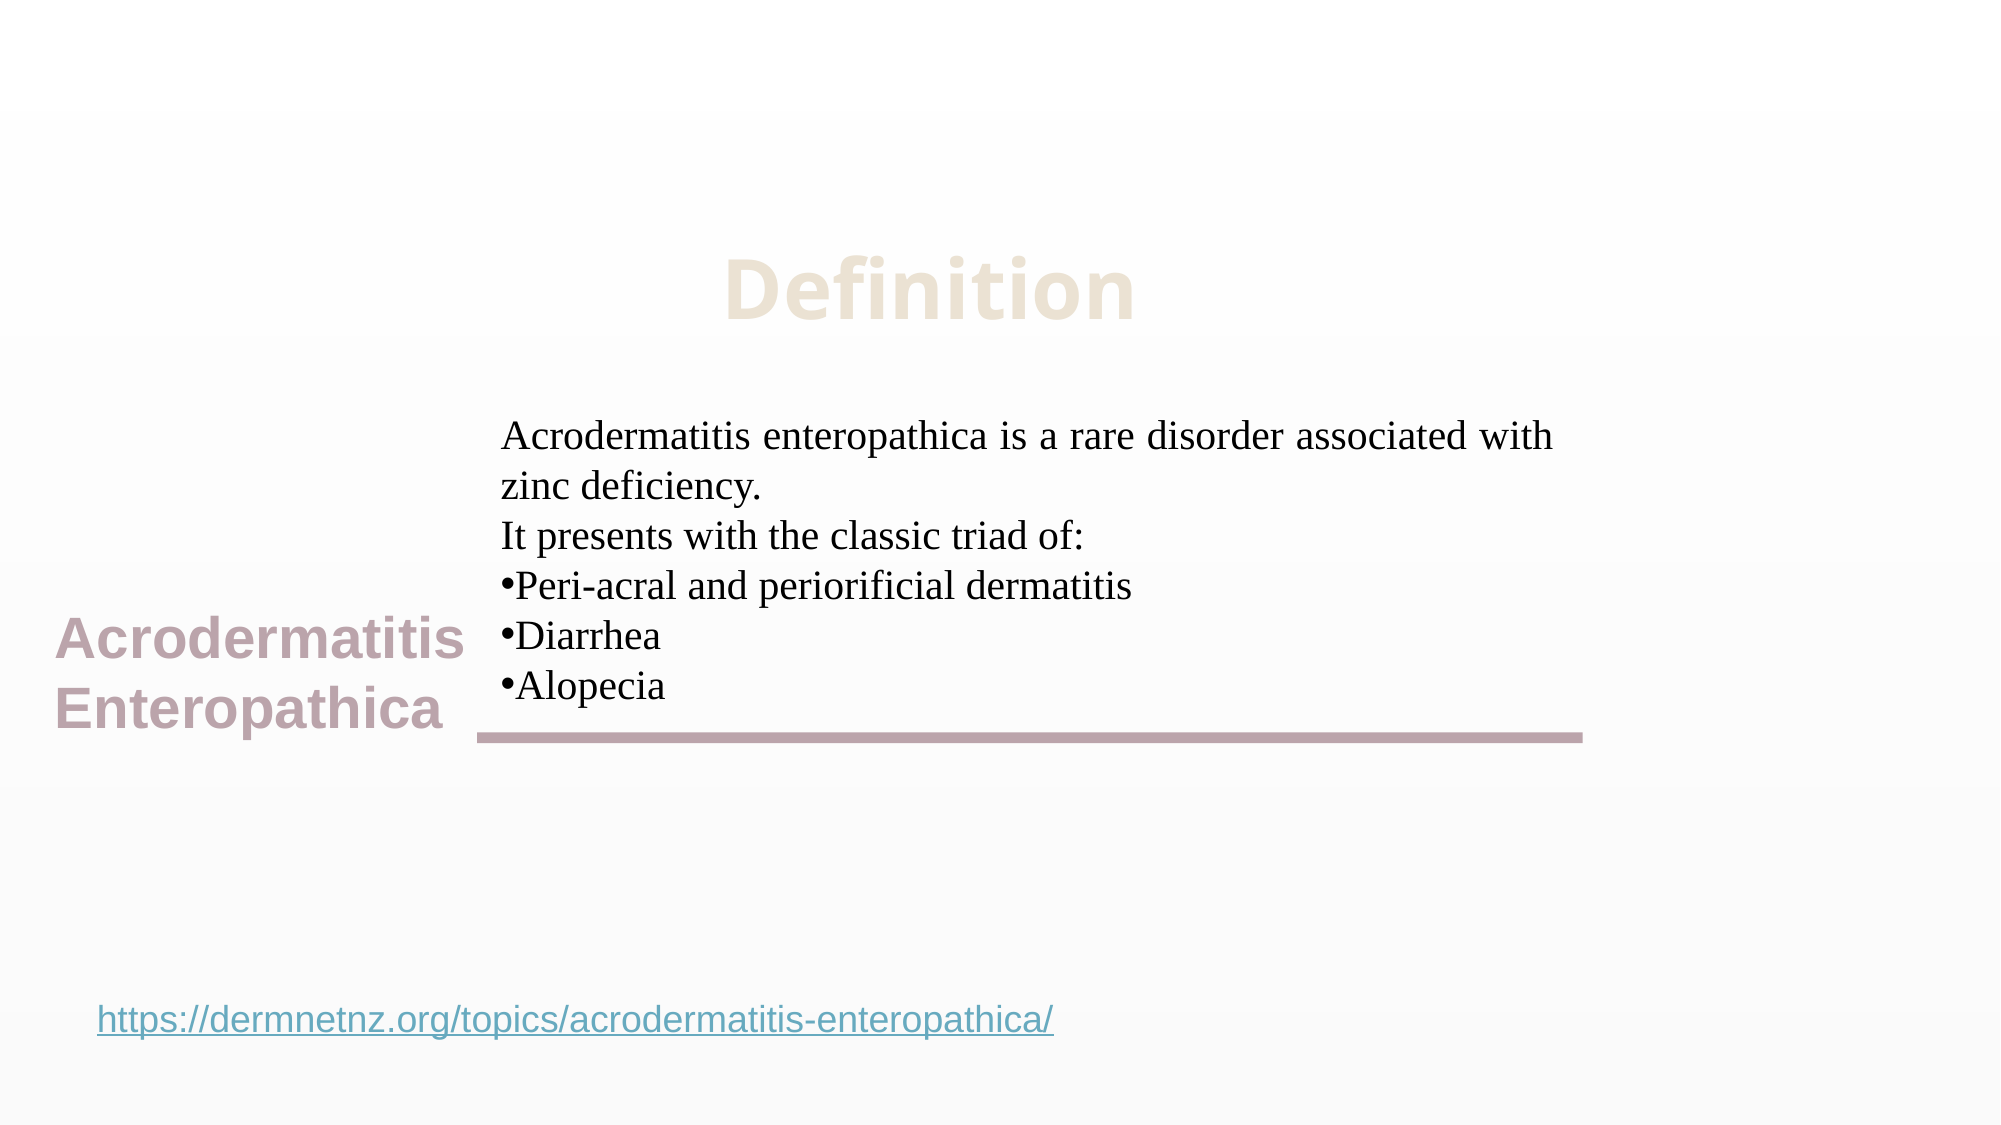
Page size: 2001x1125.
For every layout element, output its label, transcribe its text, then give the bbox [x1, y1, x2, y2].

text_box Acrodermatitis enteropathica is a rare disorder associated with zinc deficiency. It presents with the classic triad of: Peri-acral and periorificial dermatitis Diarrhea Alopecia [485, 400, 1570, 716]
text_box Acrodermatitis Enteropathica [40, 592, 491, 748]
text_box [491, 731, 1584, 744]
text_box https://dermnetnz.org/topics/acrodermatitis-enteropathica/ [82, 987, 1070, 1092]
text_box Definition [441, 228, 1420, 344]
